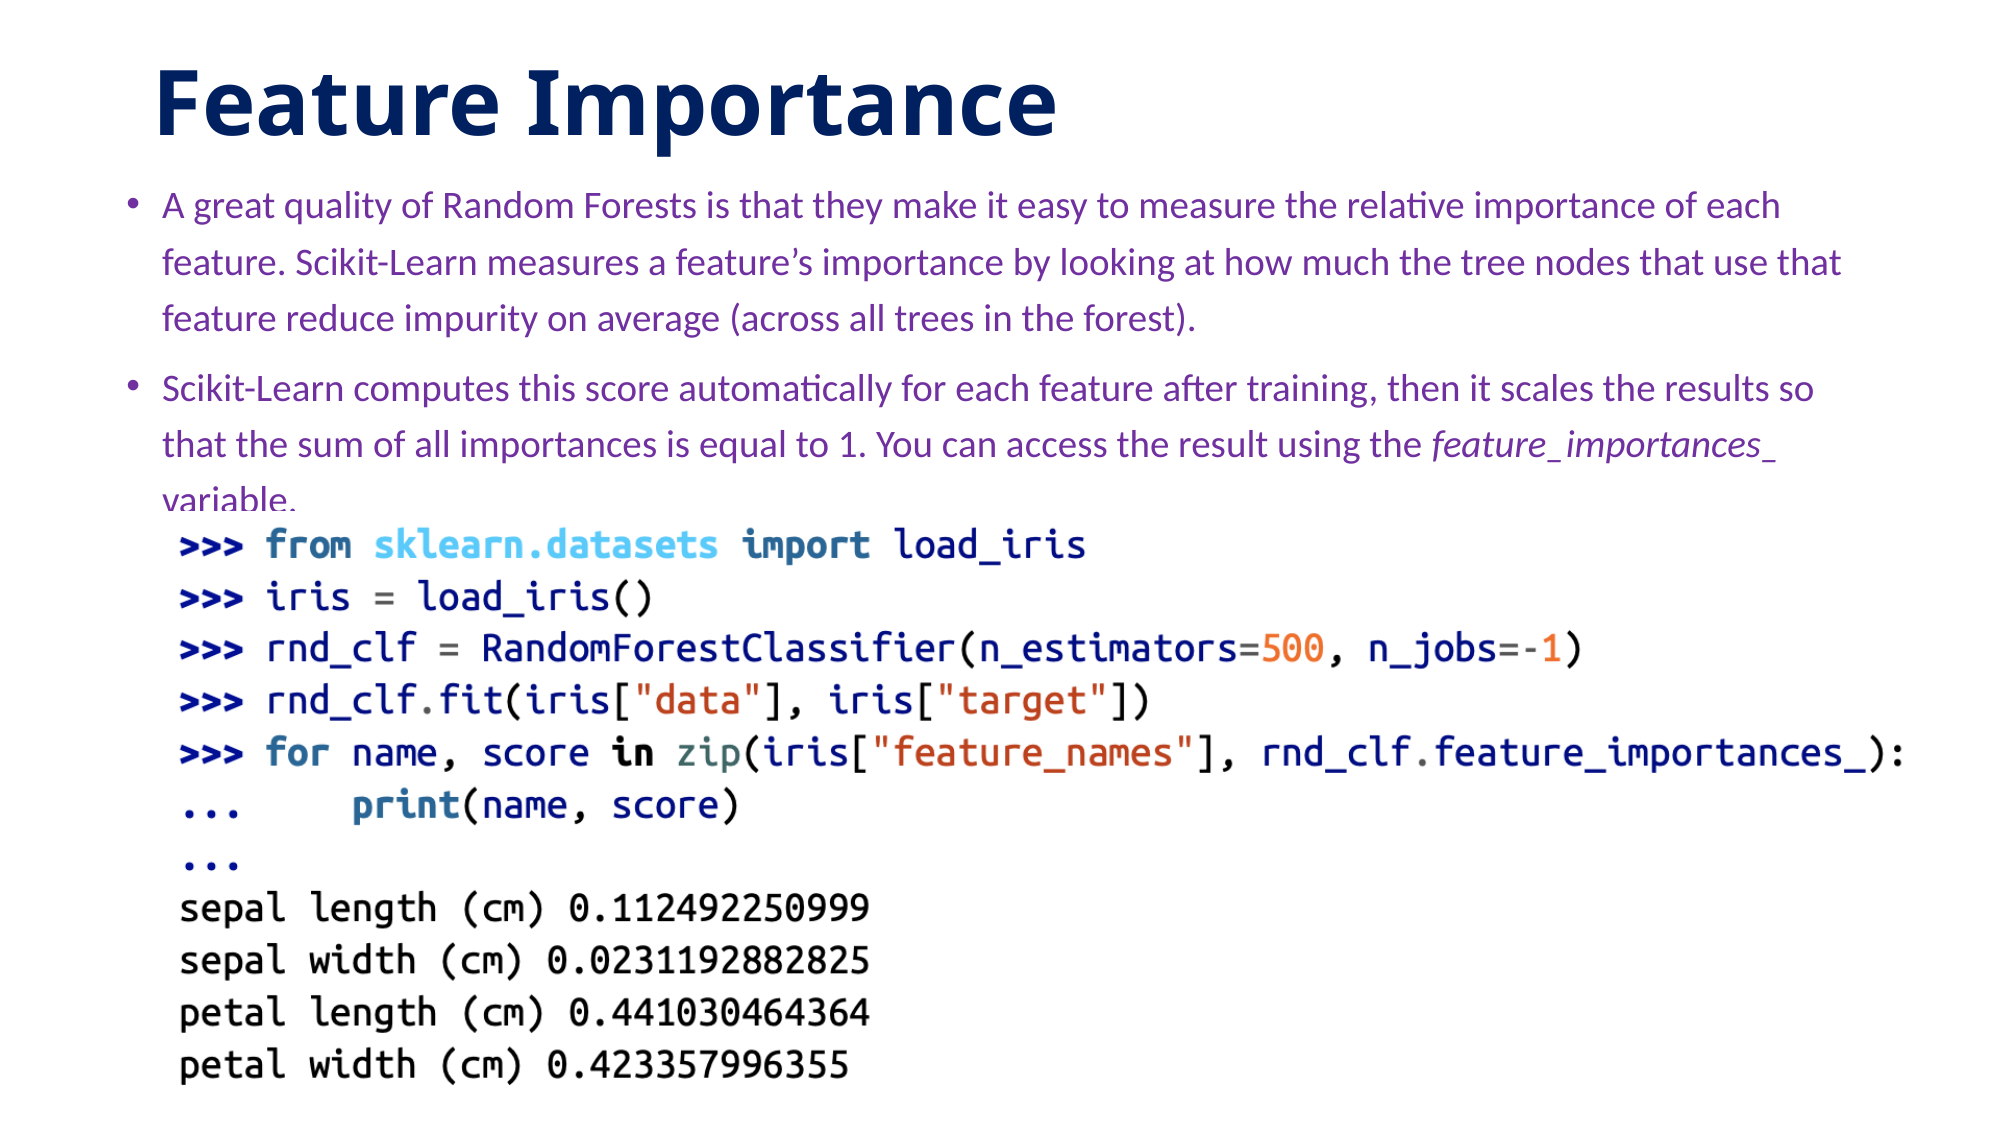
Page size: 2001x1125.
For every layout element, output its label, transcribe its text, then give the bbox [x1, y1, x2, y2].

title Feature Importance [137, 49, 1863, 163]
picture [137, 511, 1942, 1108]
list A great quality of Random Forests is that they make it easy to measure the relative importance of each feature. Scikit-Learn measures a feature’s importance by looking at how much the tree nodes that use that feature reduce impurity on average (across all trees in the forest). Scikit-Learn computes this score automatically for each feature after training, then it scales the results so that the sum of all importances is equal to 1. You can access the result using the feature_importances_ variable. [111, 163, 1889, 531]
